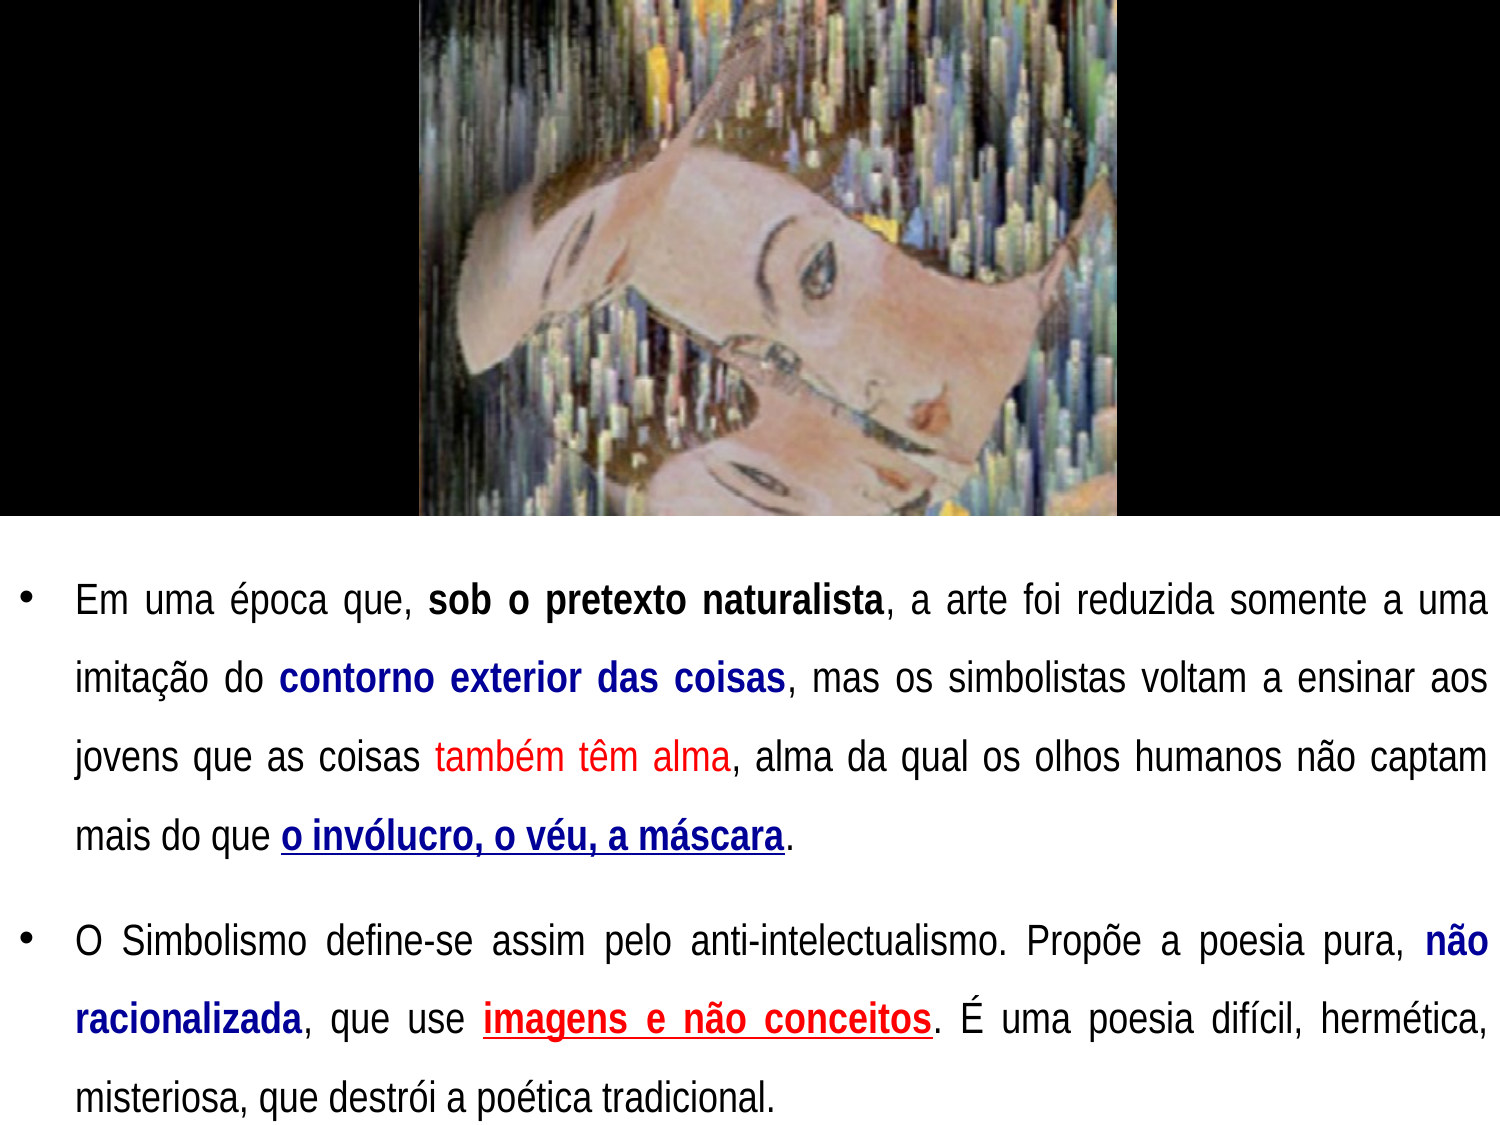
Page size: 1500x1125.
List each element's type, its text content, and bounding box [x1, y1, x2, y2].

picture [419, 0, 1117, 516]
text_box [1117, 0, 1500, 516]
text_box Em uma época que, sob o pretexto naturalista, a arte foi reduzida somente a uma imitação do contorno exterior das coisas, mas os simbolistas voltam a ensinar aos jovens que as coisas também têm alma, alma da qual os olhos humanos não captam mais do que o invólucro, o véu, a máscara. O Simbolismo define-se assim pelo anti-intelectualismo. Propõe a poesia pura, não racionalizada, que use imagens e não conceitos. É uma poesia difícil, hermética, misteriosa, que destrói a poética tradicional. [4, 536, 1500, 1125]
text_box [0, 0, 419, 516]
